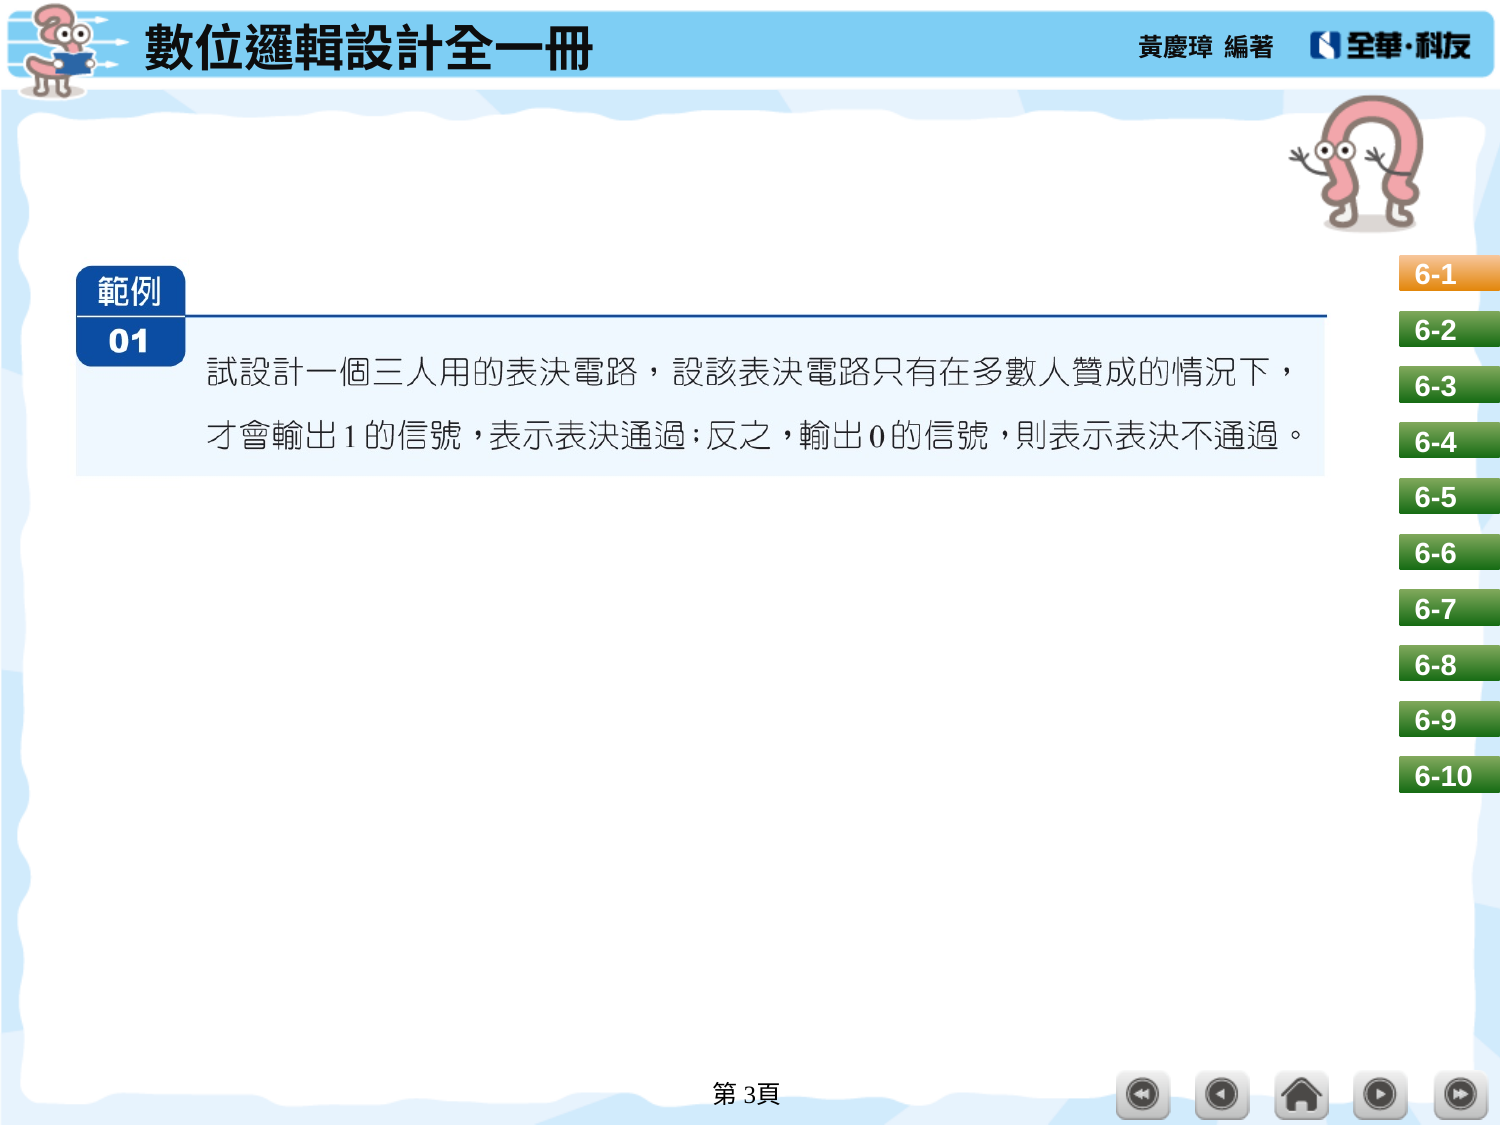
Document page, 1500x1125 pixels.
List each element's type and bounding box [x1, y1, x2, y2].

list [52, 243, 1353, 771]
picture [0, 0, 1500, 1125]
